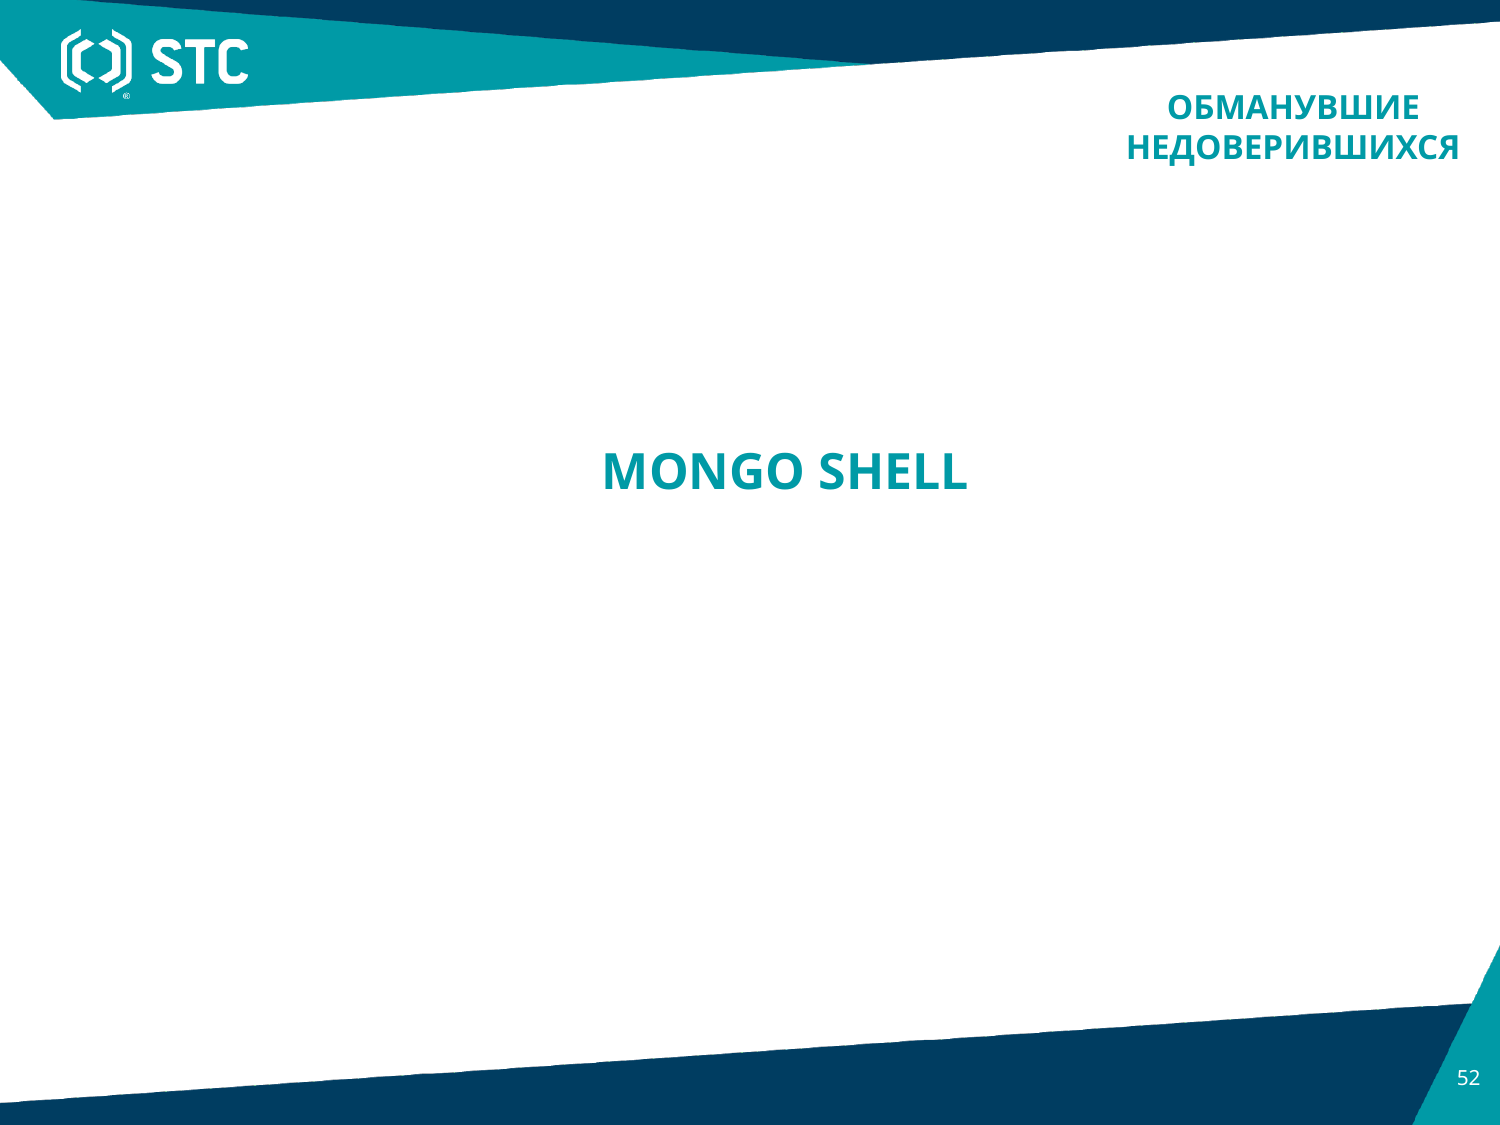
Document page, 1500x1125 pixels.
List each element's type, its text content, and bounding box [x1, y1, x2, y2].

text_box ОБМАНУВШИЕ НЕДОВЕРИВШИХСЯ [1104, 78, 1483, 161]
text_box MONGO SHELL [171, 432, 1400, 515]
picture [0, 0, 1500, 1125]
